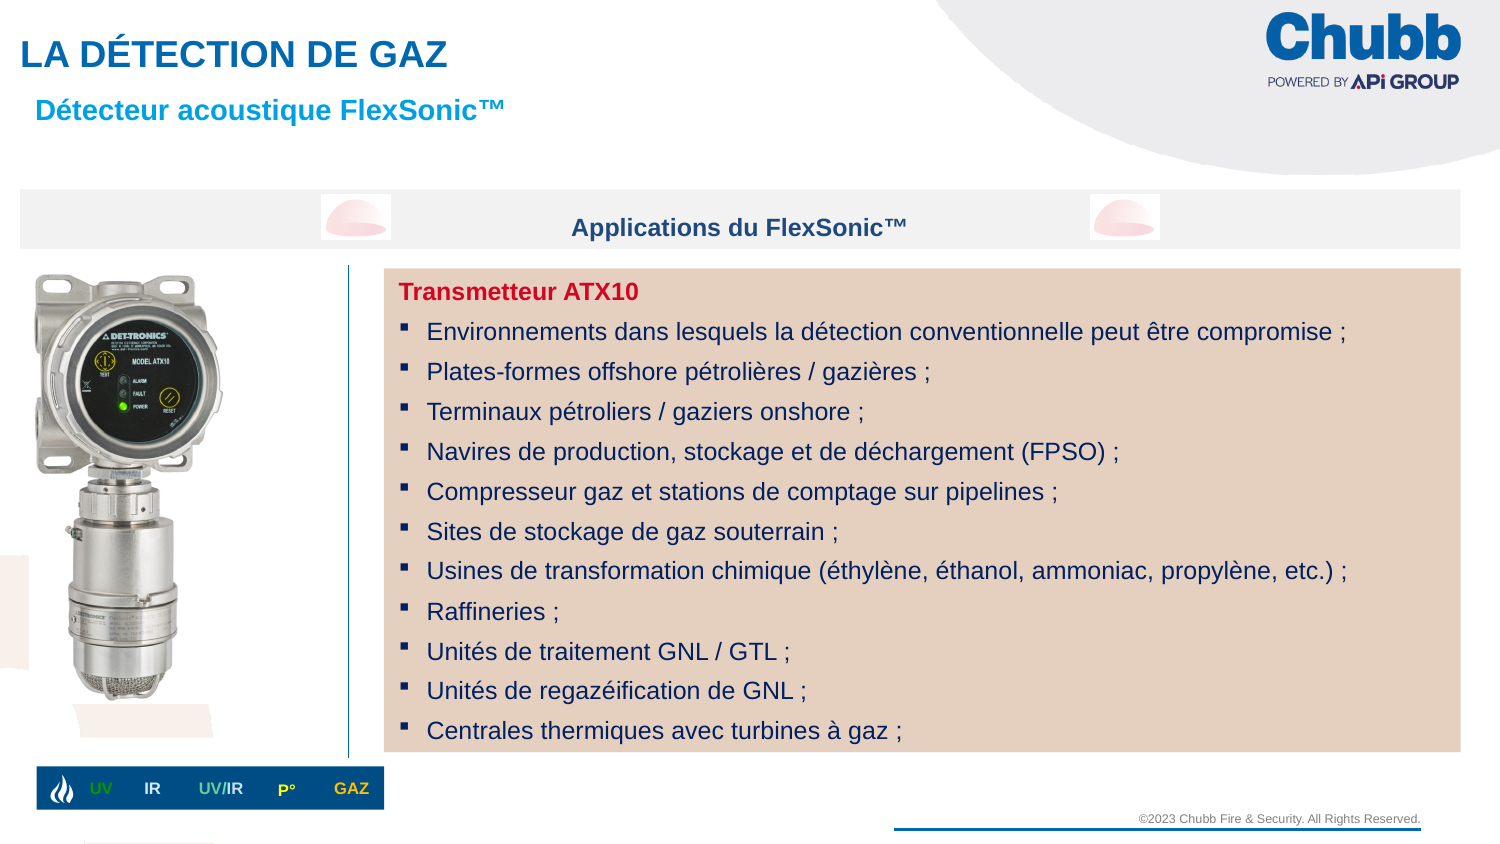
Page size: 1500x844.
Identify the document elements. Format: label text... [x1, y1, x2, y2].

picture [0, 268, 228, 844]
text_box Détecteur acoustique FlexSonic™ [20, 66, 1152, 134]
text_box Transmetteur ATX10 Environnements dans lesquels la détection conventionnelle peut être compromise ; Plates-formes offshore pétrolières / gazières ; Terminaux pétroliers / gaziers onshore ; Navires de production, stockage et de déchargement (FPSO) ; Compresseur gaz et stations de comptage sur pipelines ; Sites de stockage de gaz souterrain ; Usines de transformation chimique (éthylène, éthanol, ammoniac, propylène, etc.) ; Raffineries ; Unités de traitement GNL / GTL ; Unités de regazéification de GNL ; Centrales thermiques avec turbines à gaz ; [383, 268, 1461, 753]
picture [834, 0, 1500, 175]
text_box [321, 194, 1160, 240]
text_box Applications du FlexSonic™ [20, 189, 1461, 250]
title La détection de GAZ [20, 12, 1125, 66]
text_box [36, 764, 385, 810]
